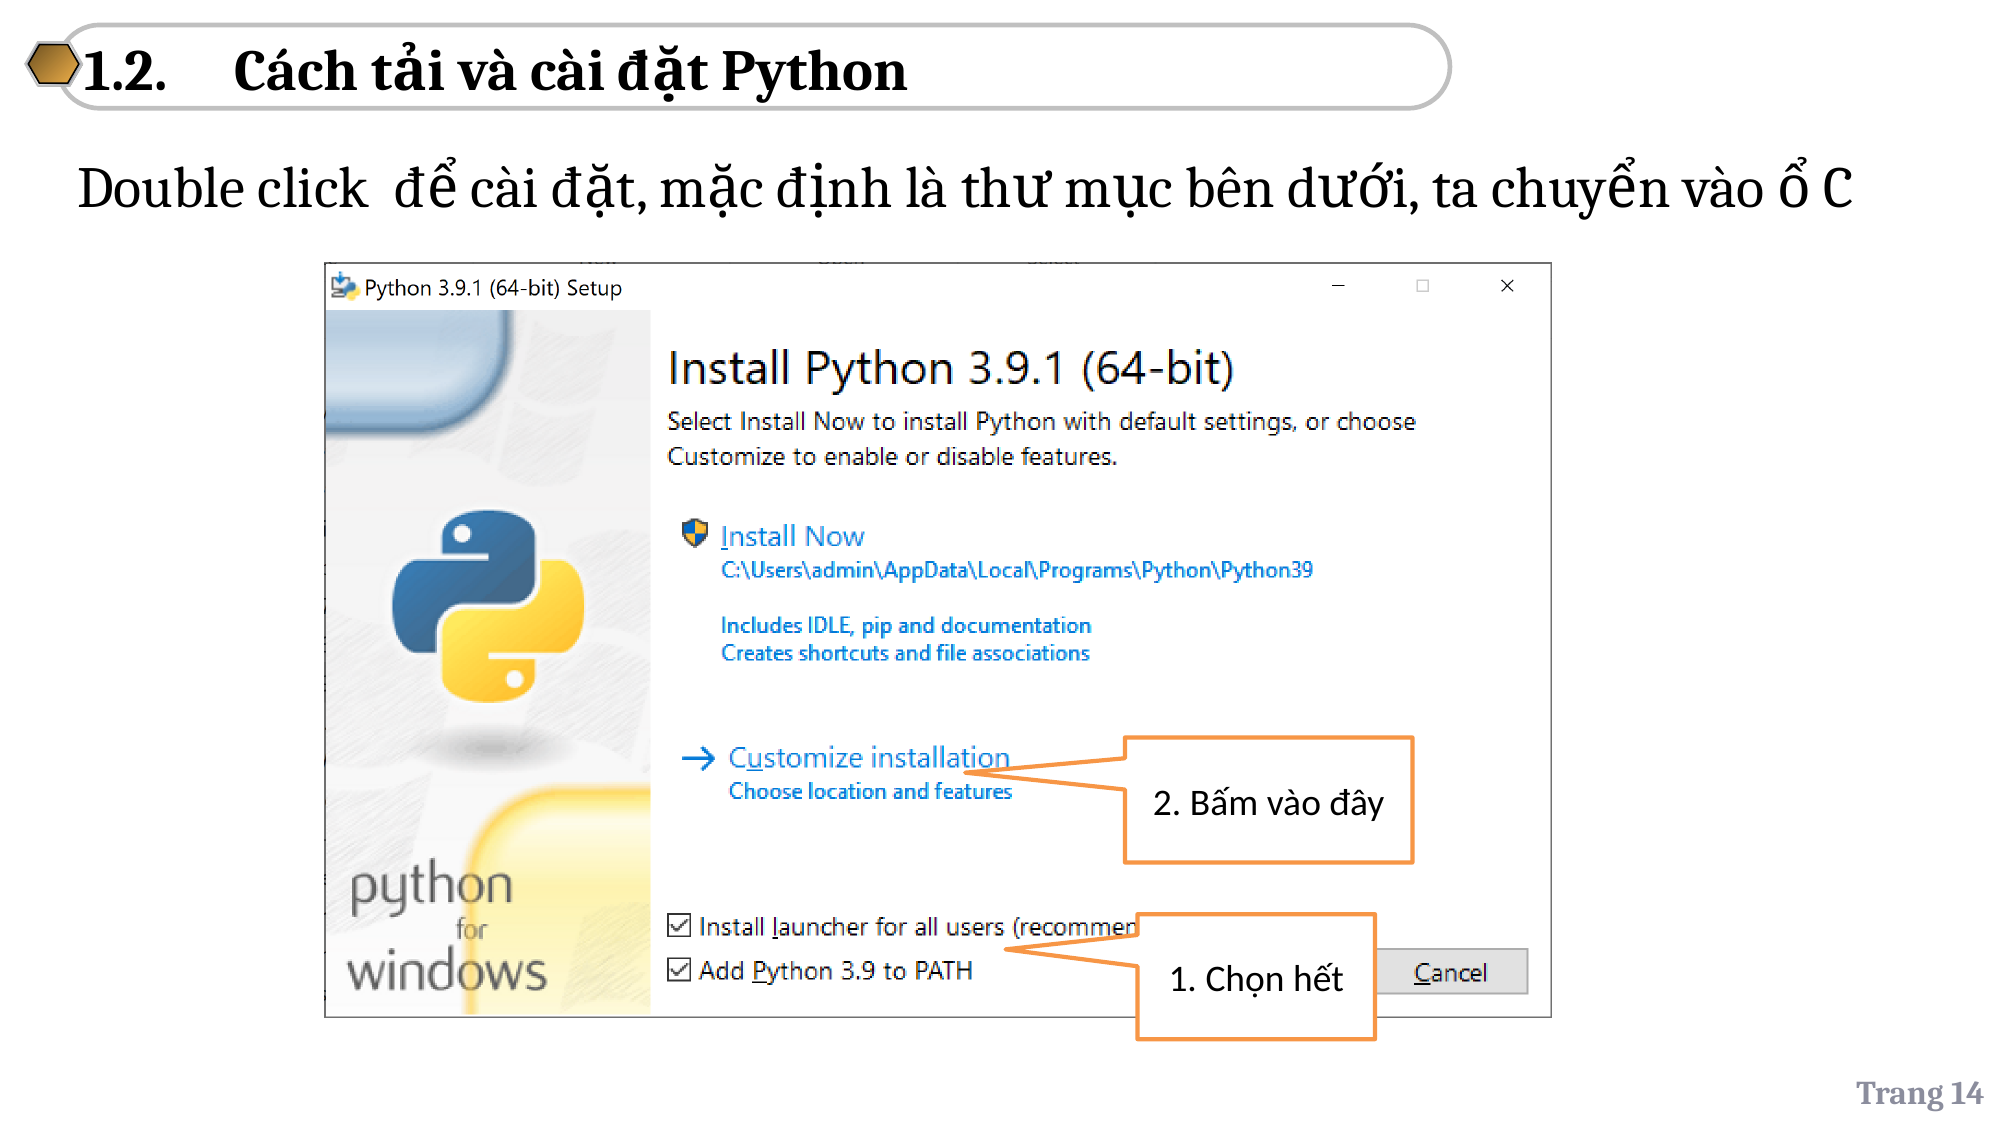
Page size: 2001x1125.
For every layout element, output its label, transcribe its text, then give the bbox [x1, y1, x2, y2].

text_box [24, 24, 1451, 109]
text_box Double click để cài đặt, mặc định là thư mục bên dưới, ta chuyển vào ổ C [62, 149, 1938, 1011]
picture [324, 262, 1552, 1018]
slide_number Trang 14 [1533, 1060, 2000, 1121]
text_box 1. Chọn hết [1135, 1027, 1378, 1042]
